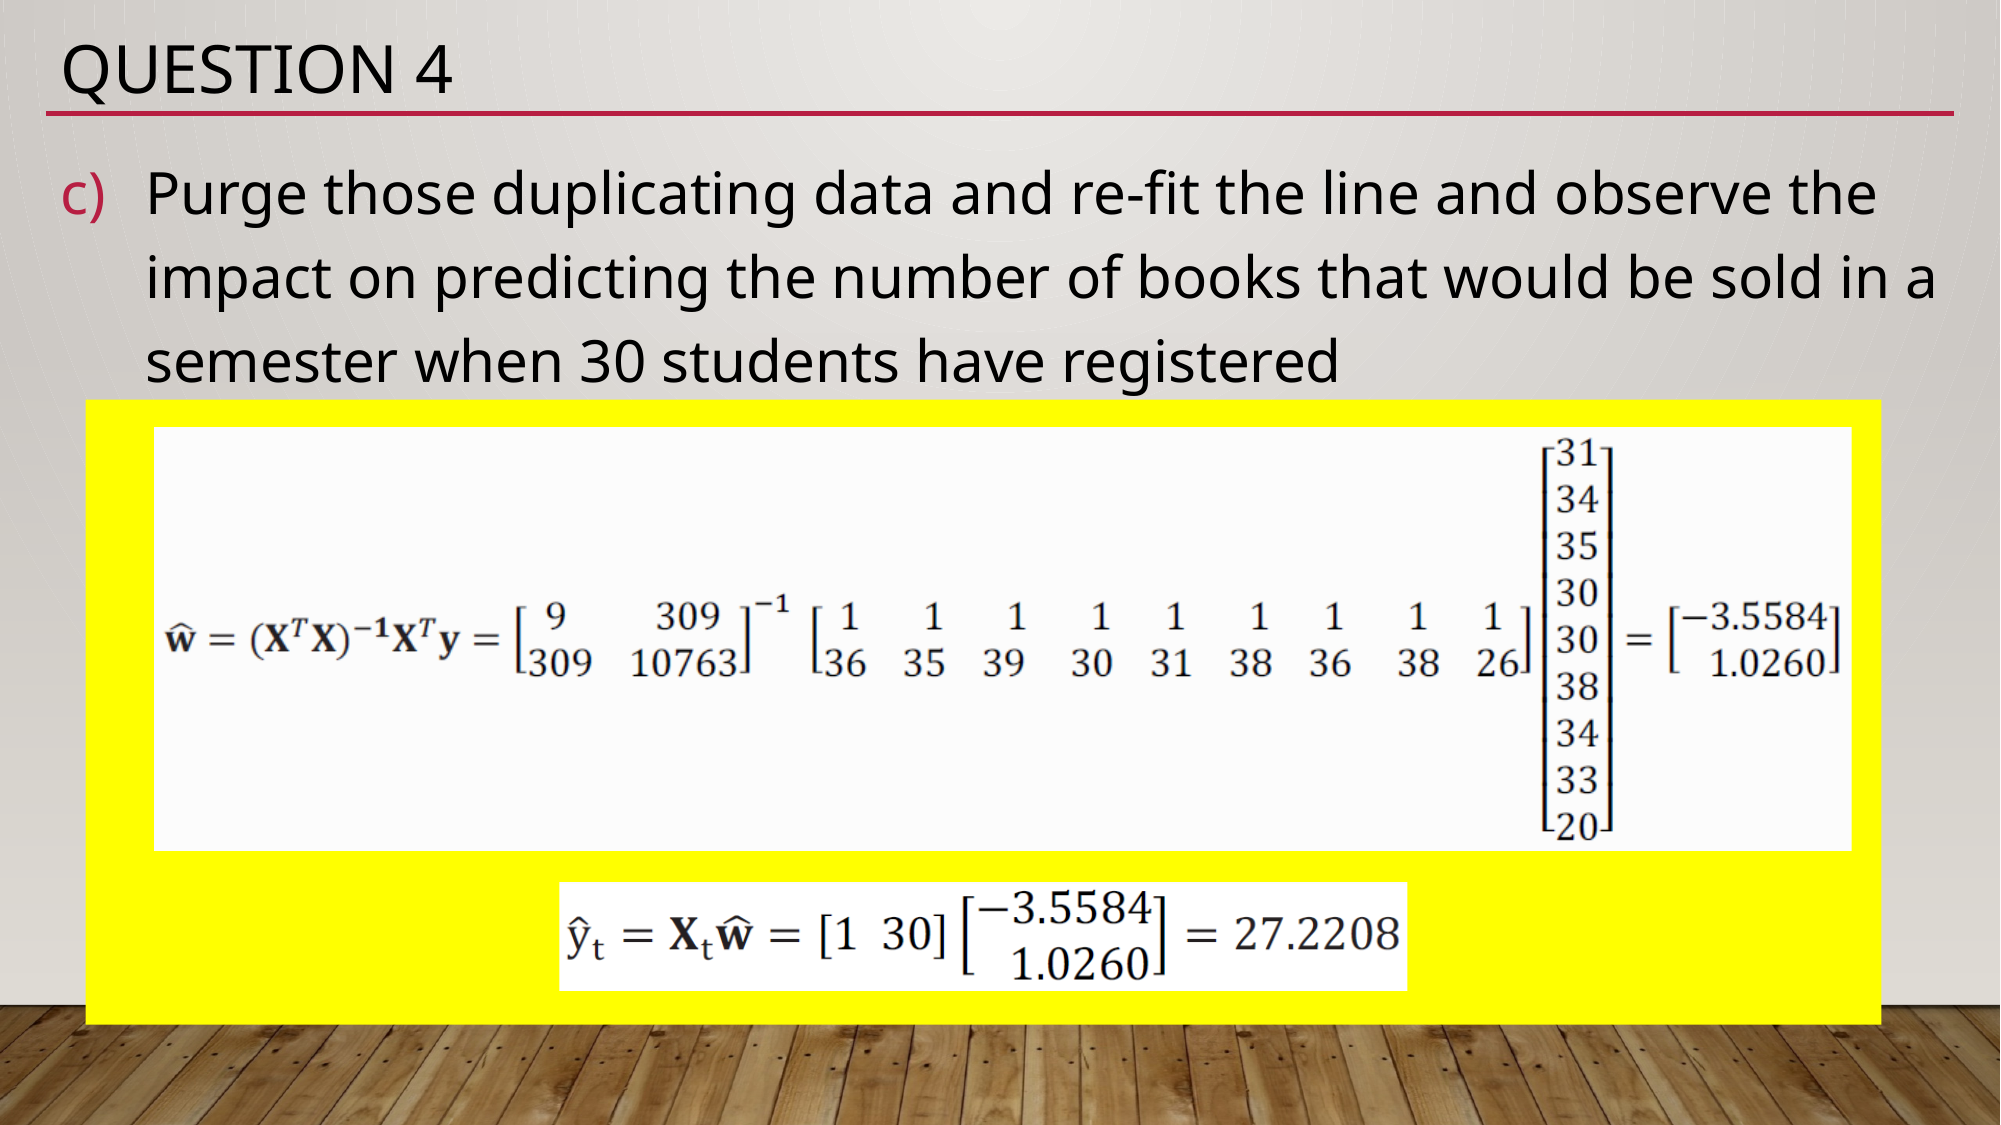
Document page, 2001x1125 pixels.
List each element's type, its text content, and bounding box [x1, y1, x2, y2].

title Question 4 [45, 28, 1954, 134]
picture [153, 427, 1852, 852]
picture [0, 1005, 2000, 1125]
list Purge those duplicating data and re-fit the line and observe the impact on predicting the number of books that would be sold in a semester when 30 students have registered [45, 134, 1954, 993]
text_box [84, 398, 1883, 1026]
picture [559, 882, 1408, 991]
